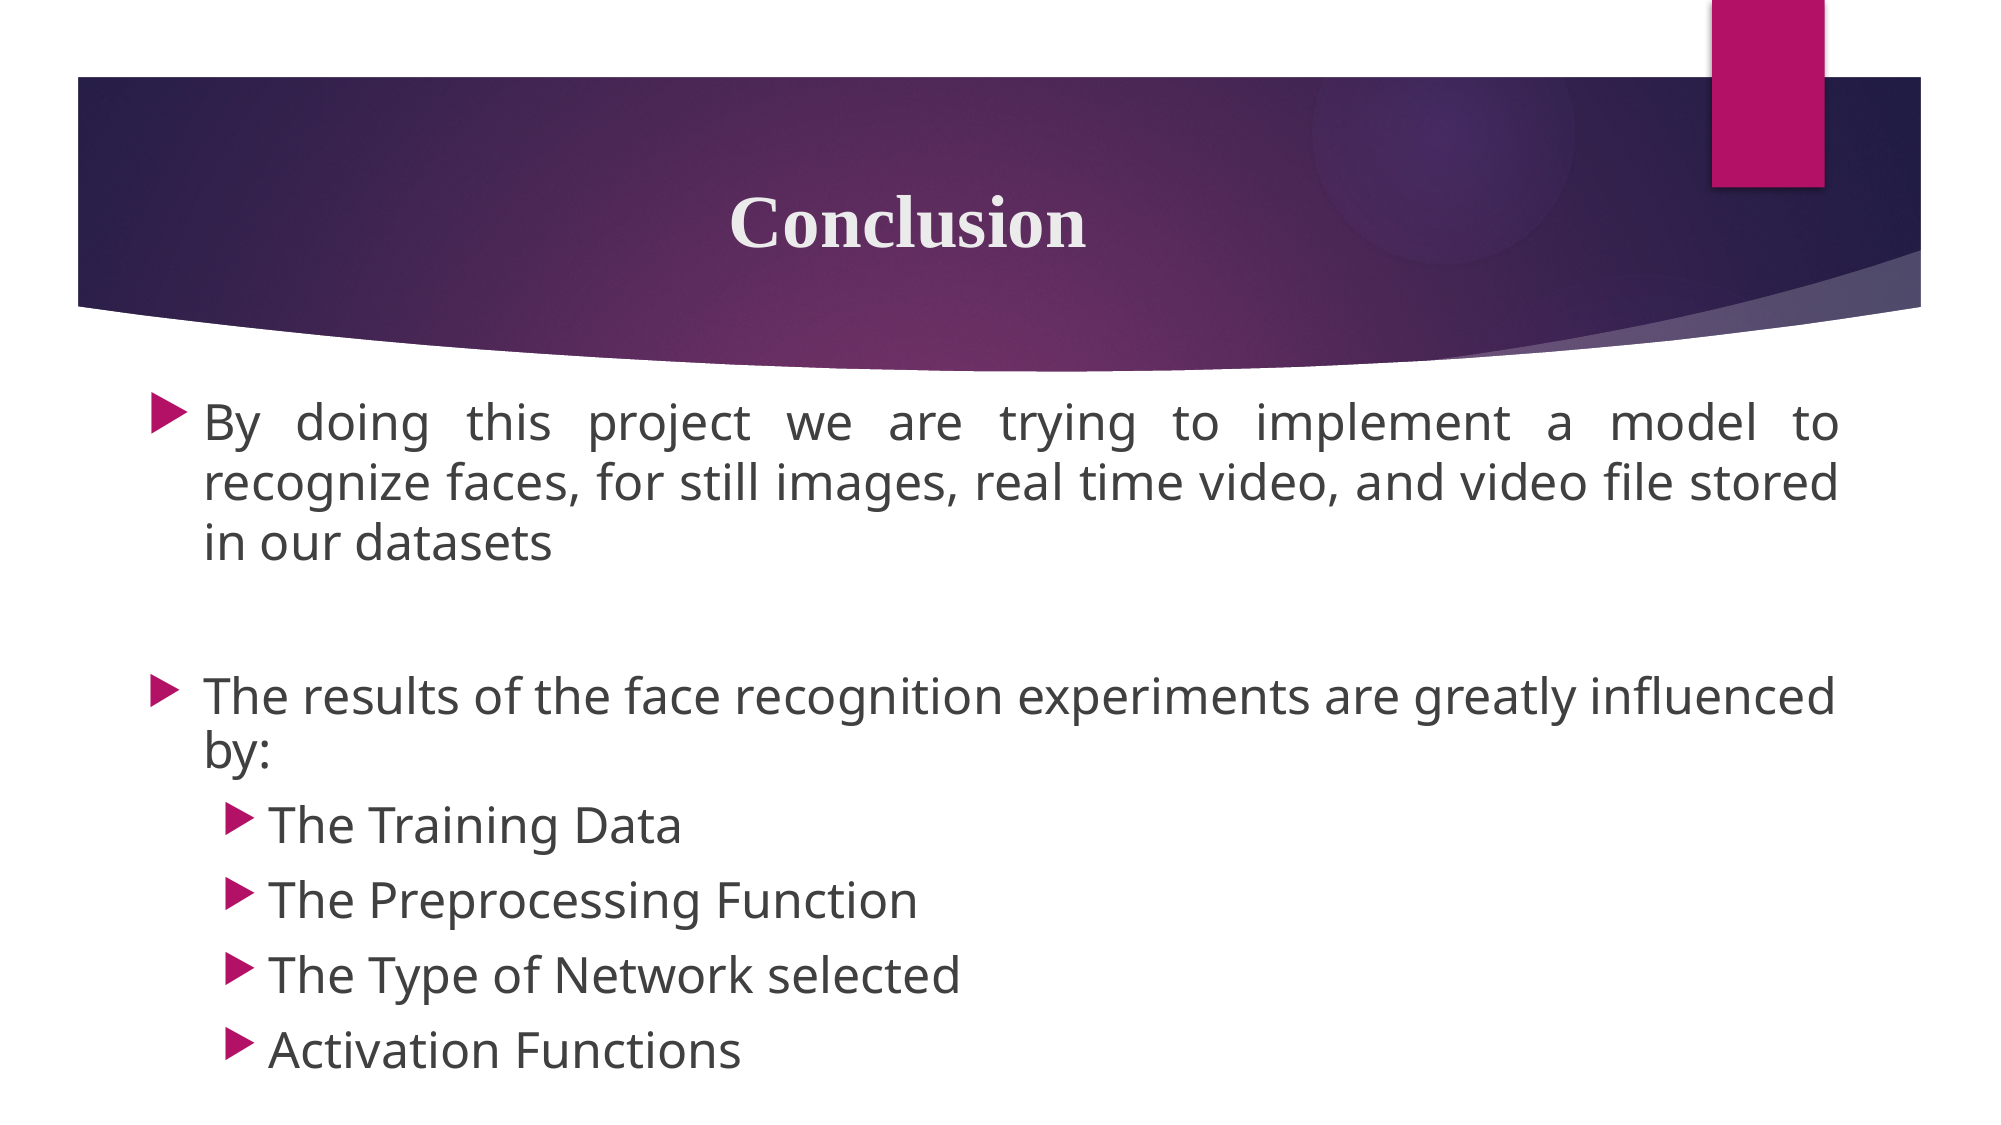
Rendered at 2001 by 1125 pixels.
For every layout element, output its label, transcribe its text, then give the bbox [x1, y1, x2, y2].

list By doing this project we are trying to implement a model to recognize faces, for still images, real time video, and video file stored in our datasets The results of the face recognition experiments are greatly influenced by: The Training Data The Preprocessing Function The Type of Network selected Activation Functions [131, 382, 1857, 1097]
title Conclusion [189, 159, 1627, 276]
